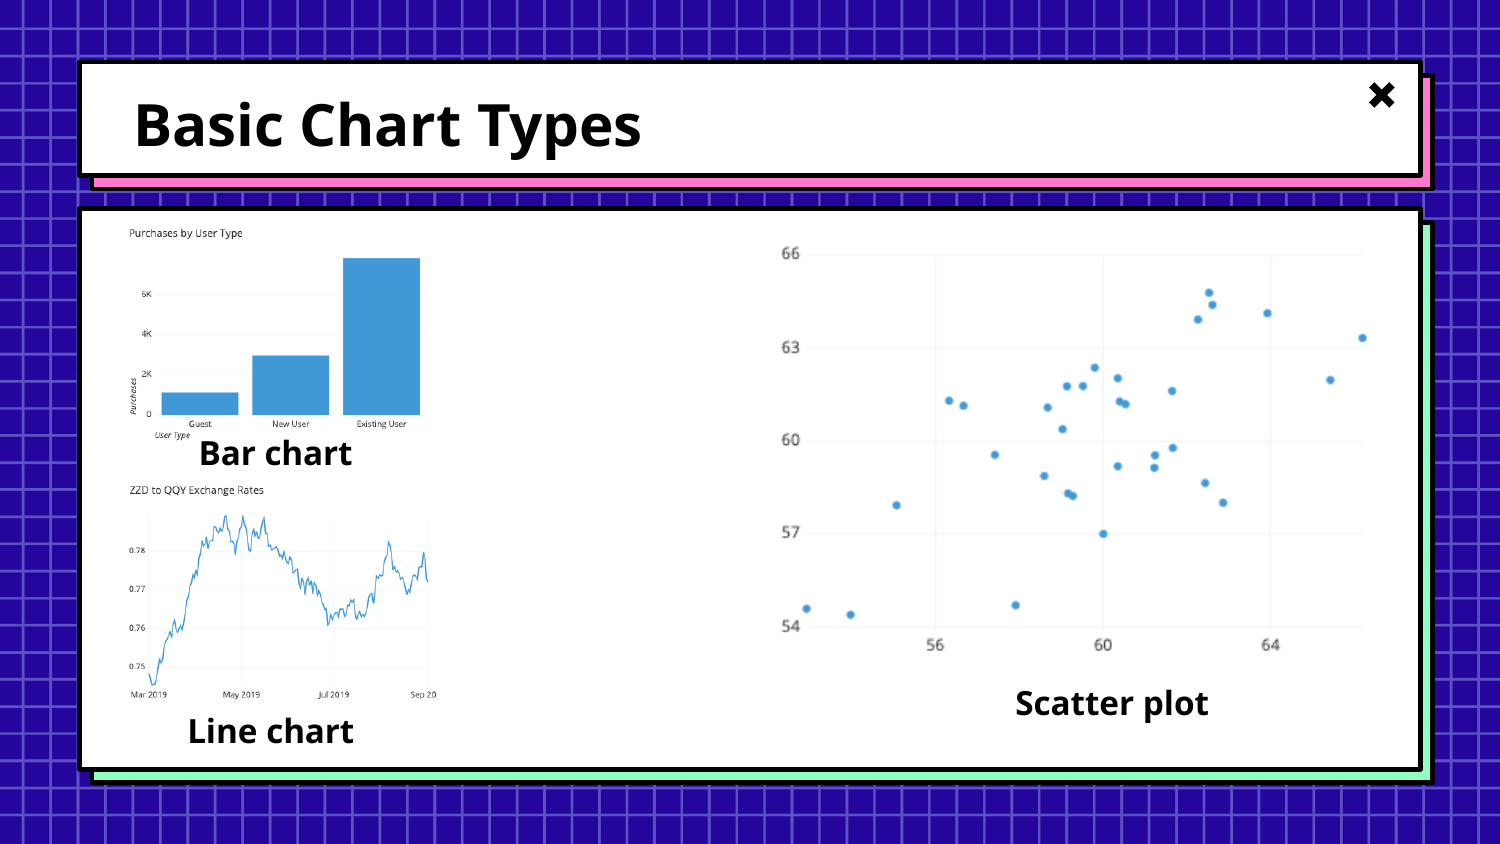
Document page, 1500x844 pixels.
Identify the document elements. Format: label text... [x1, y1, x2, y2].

text_box Scatter plot [1000, 684, 1239, 730]
text_box Line chart [172, 719, 381, 758]
picture [0, 0, 1500, 844]
text_box Bar chart [183, 461, 370, 473]
title Basic Chart Types [118, 72, 1382, 167]
